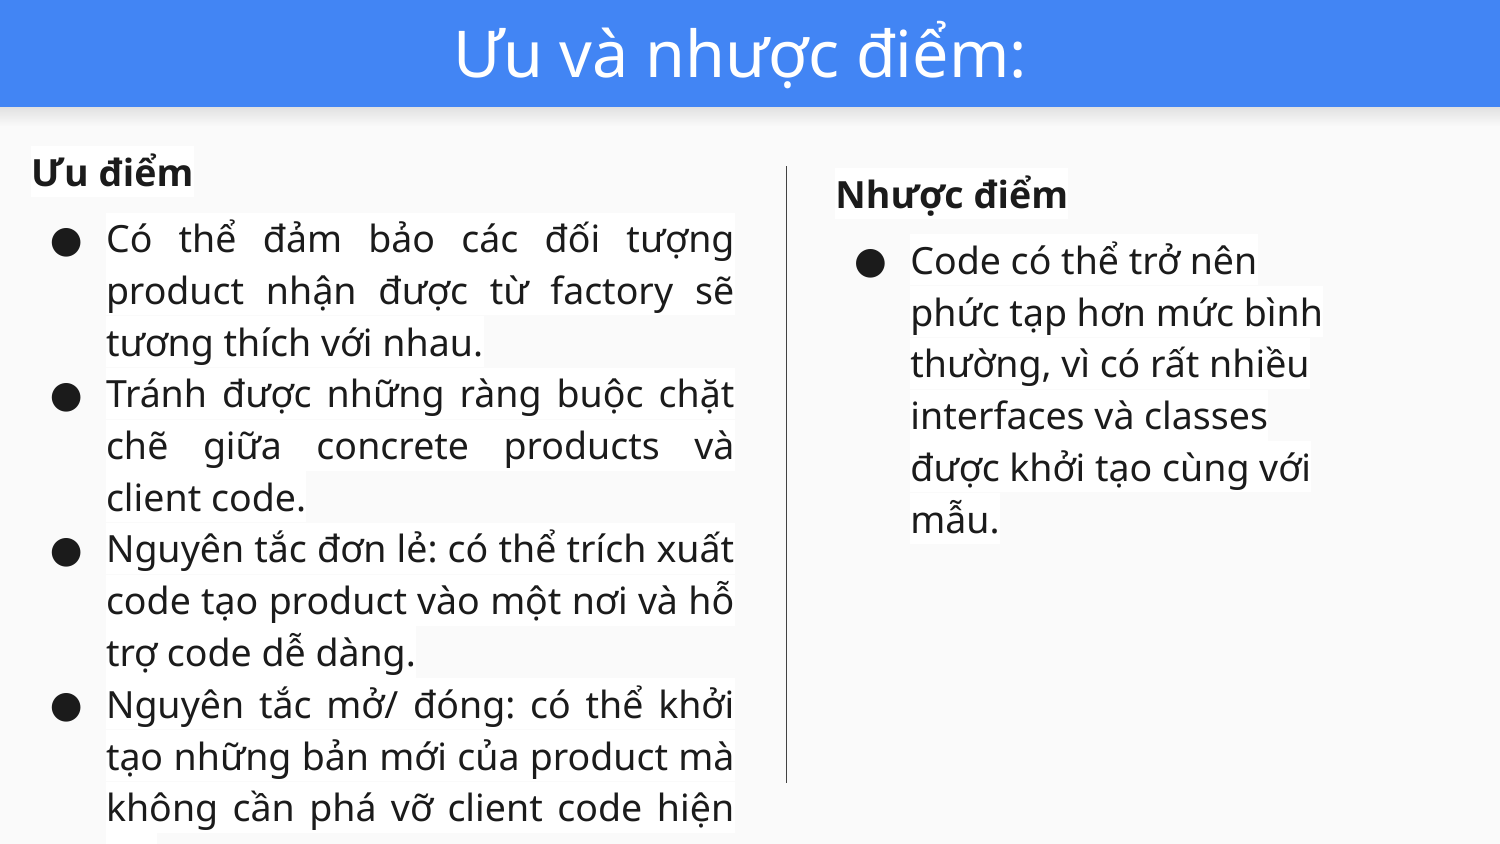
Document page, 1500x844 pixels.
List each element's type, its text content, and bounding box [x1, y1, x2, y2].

text_box Ưu điểm Có thể đảm bảo các đối tượng product nhận được từ factory sẽ tương thích với nhau. Tránh được những ràng buộc chặt chẽ giữa concrete products và client code. Nguyên tắc đơn lẻ: có thể trích xuất code tạo product vào một nơi và hỗ trợ code dễ dàng. Nguyên tắc mở/ đóng: có thể khởi tạo những bản mới của product mà không cần phá vỡ client code hiện có. [16, 124, 750, 844]
title Ưu và nhược điểm: [16, 2, 1464, 102]
text_box Nhược điểm Code có thể trở nên phức tạp hơn mức bình thường, vì có rất nhiều interfaces và classes được khởi tạo cùng với mẫu. [820, 146, 1341, 556]
